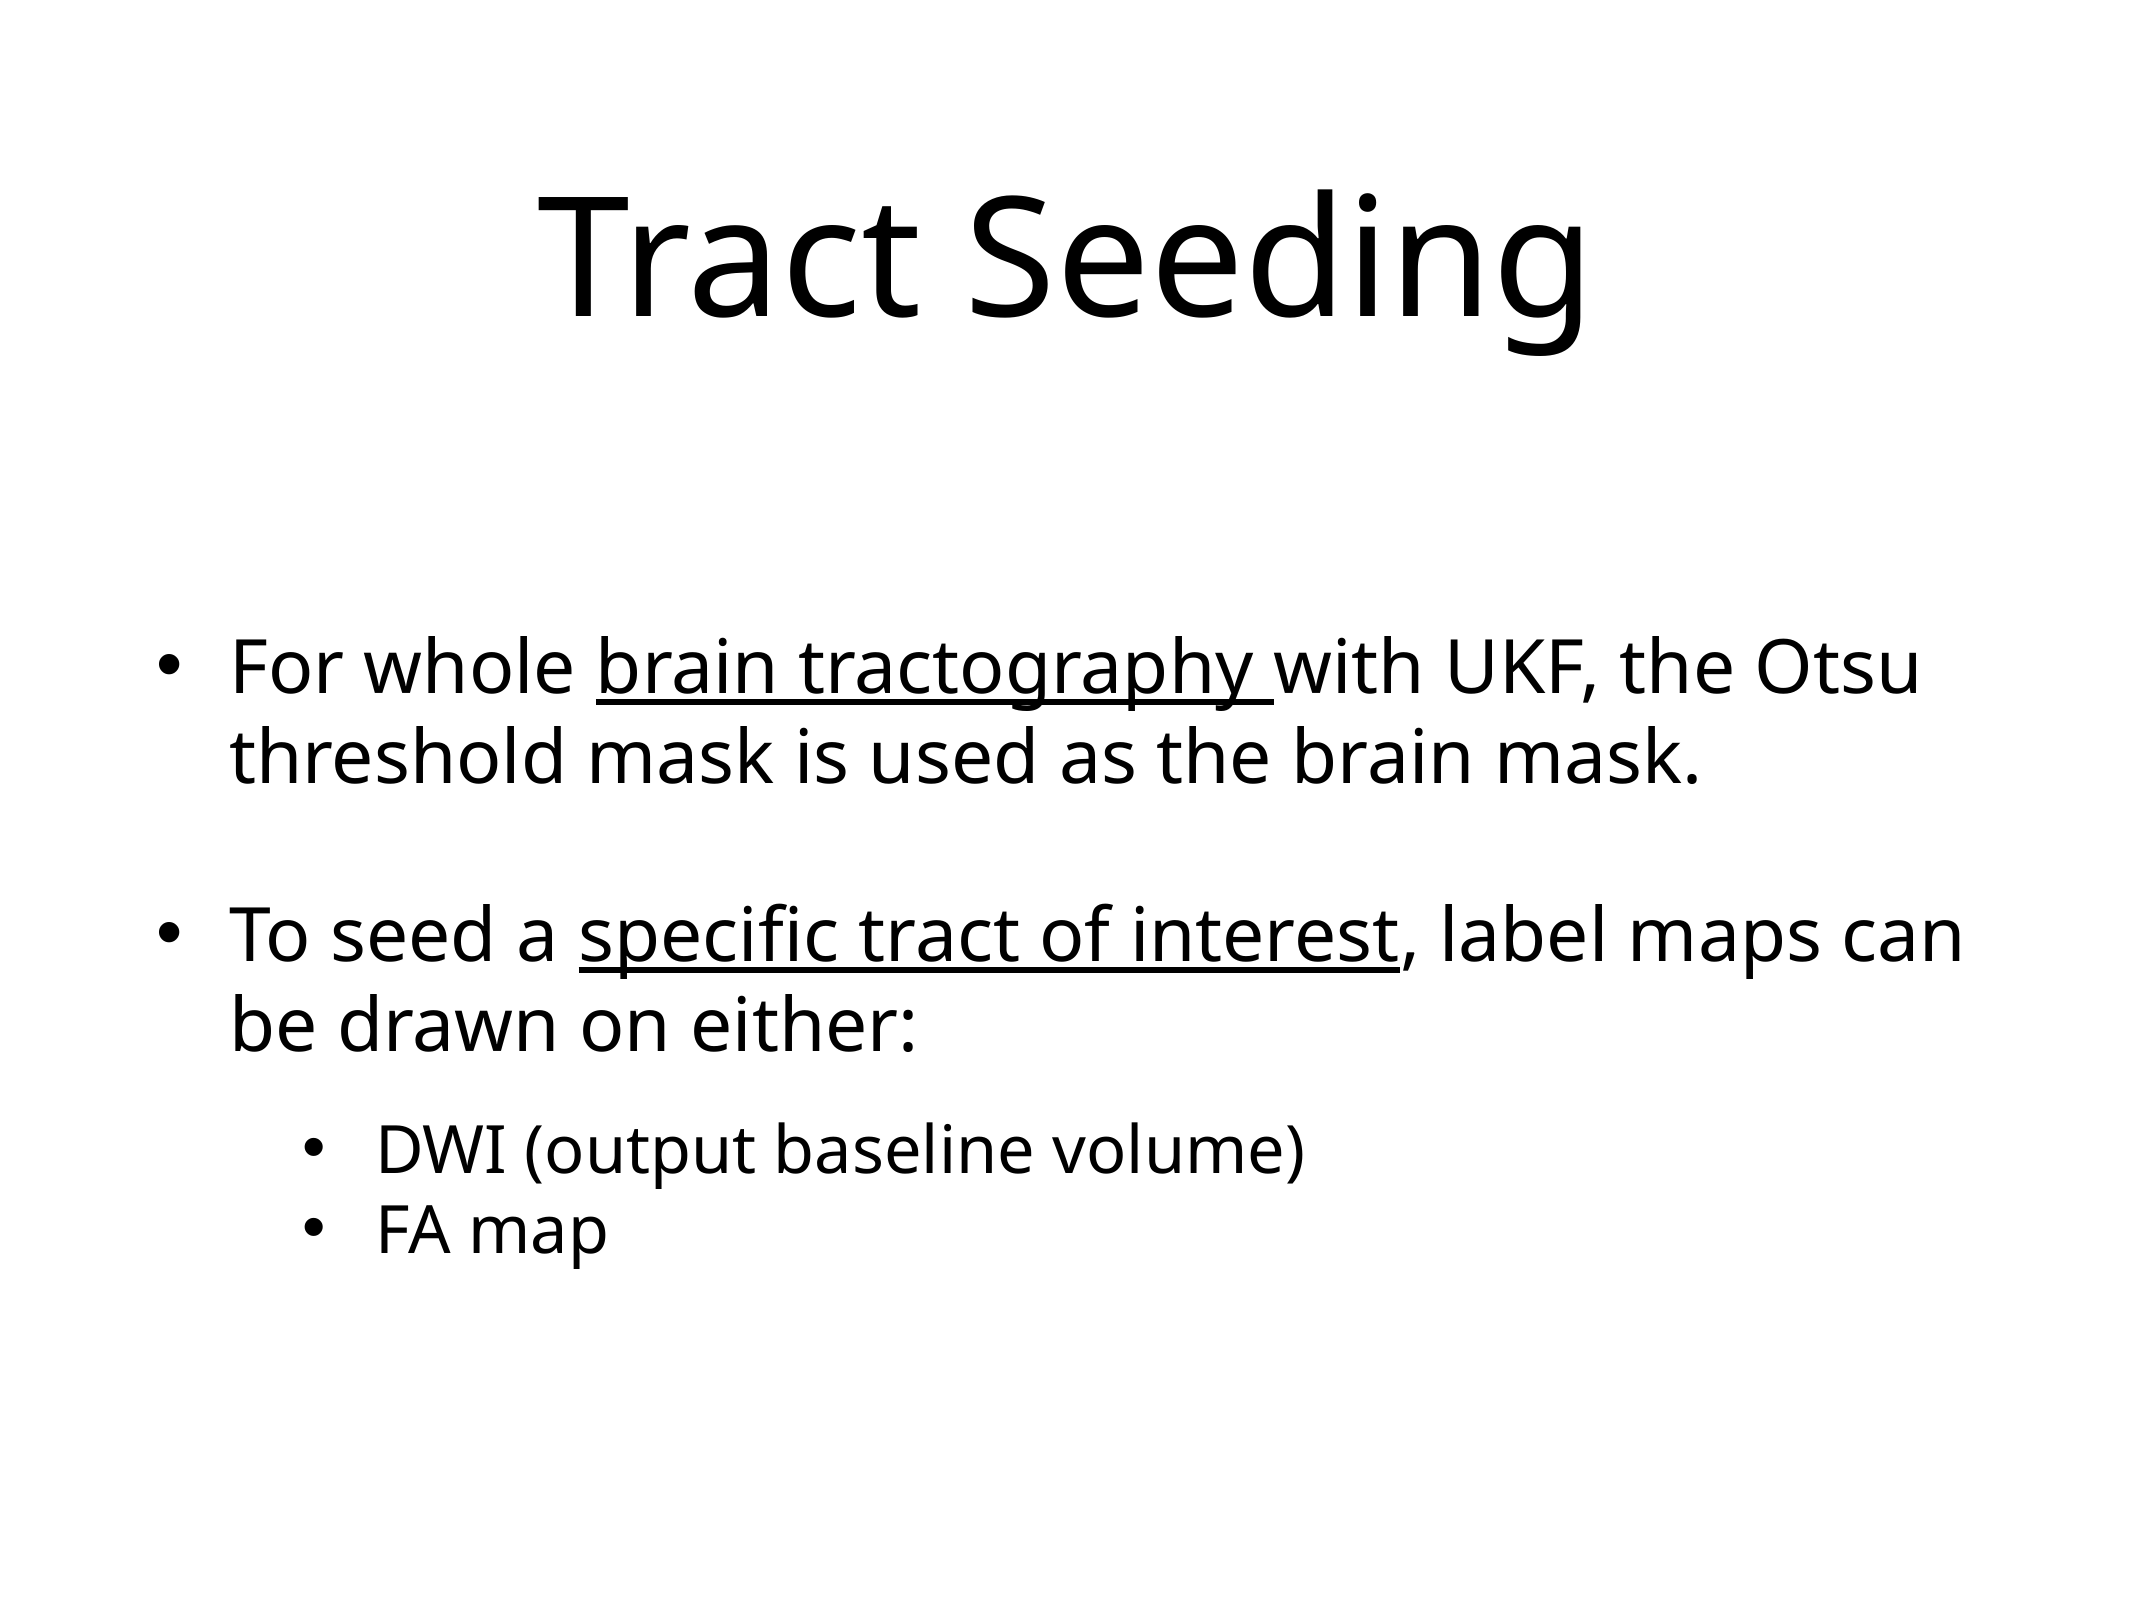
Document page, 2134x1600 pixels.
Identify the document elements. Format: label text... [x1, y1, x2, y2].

title Tract Seeding [156, 72, 1978, 427]
list For whole brain tractography with UKF, the Otsu threshold mask is used as the brain mask. To seed a specific tract of interest, label maps can be drawn on either: DWI (output baseline volume) FA map [156, 427, 1978, 1459]
